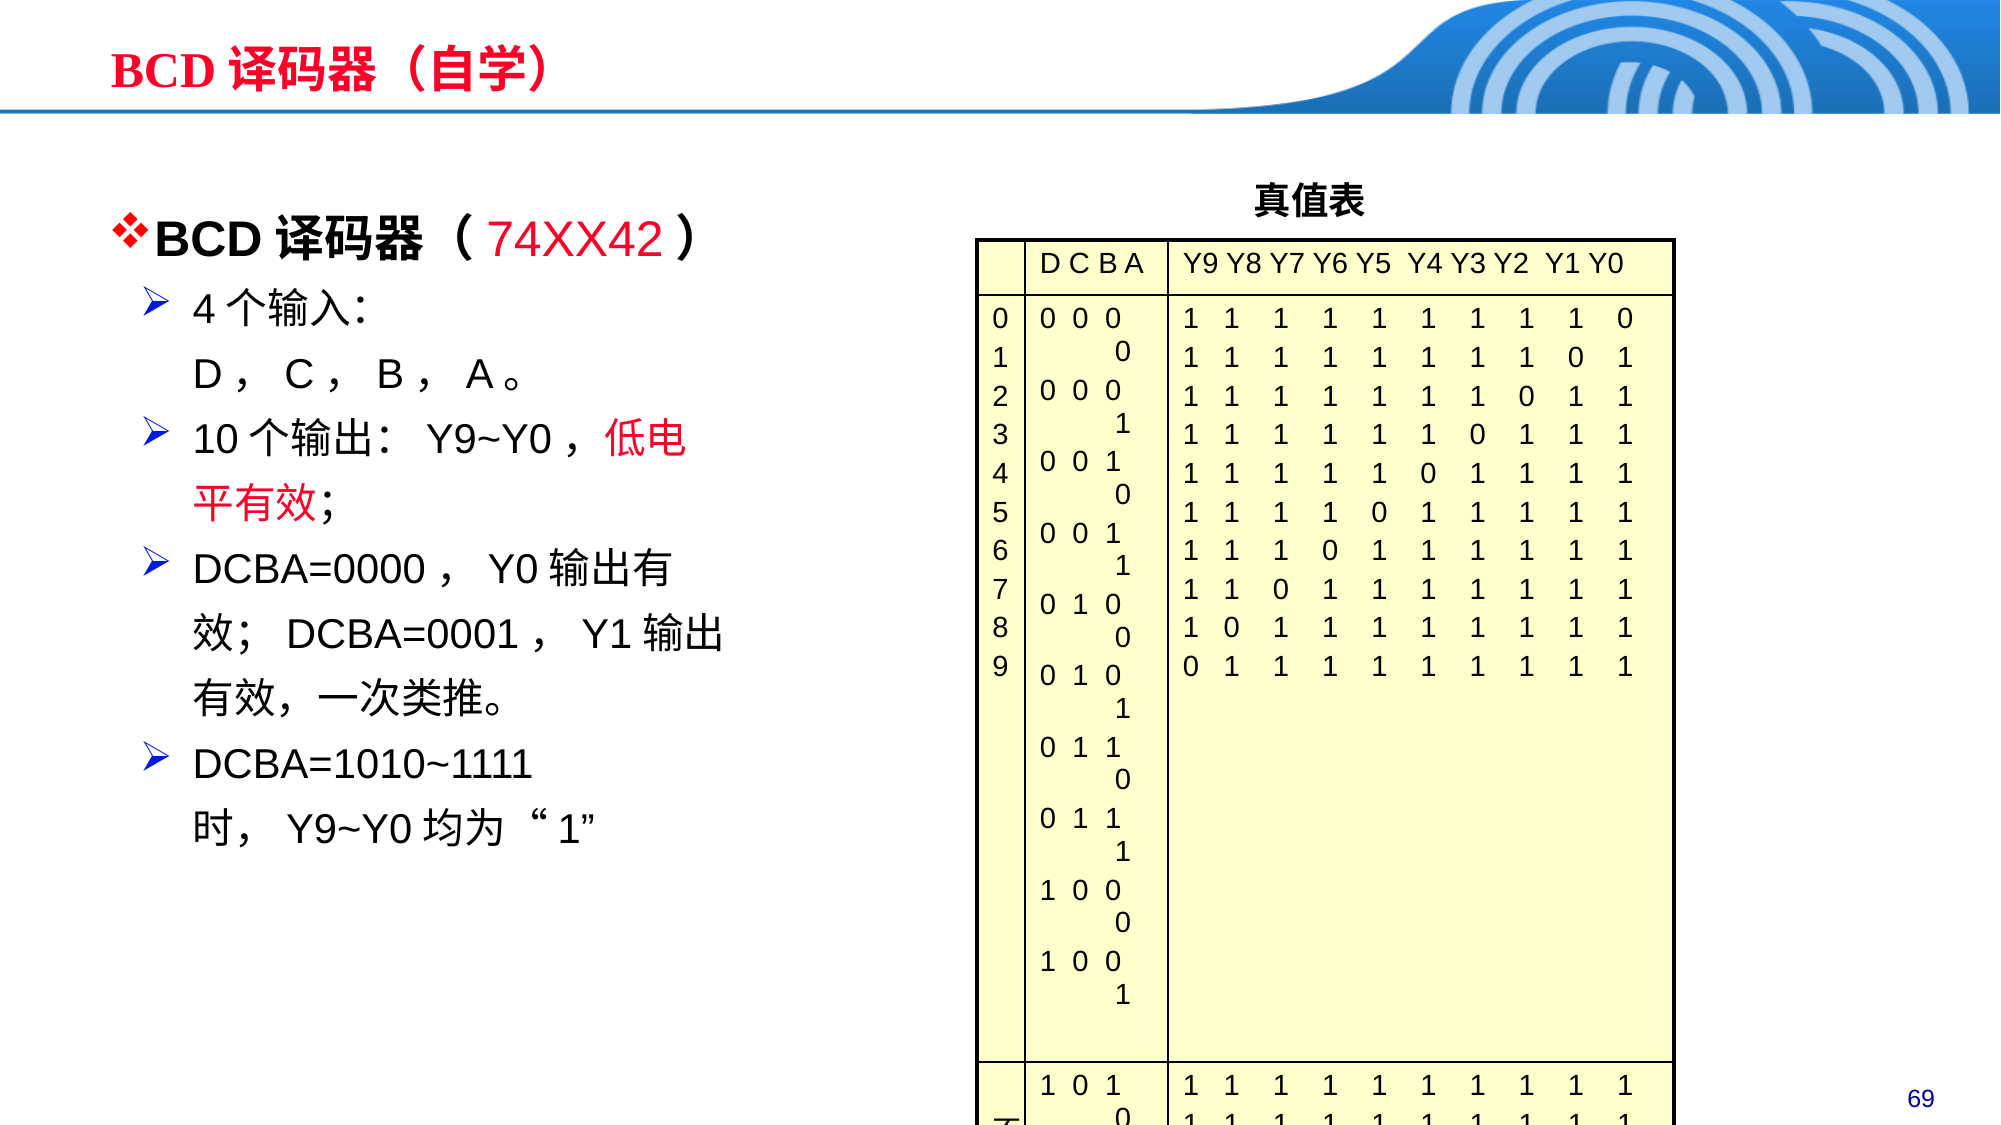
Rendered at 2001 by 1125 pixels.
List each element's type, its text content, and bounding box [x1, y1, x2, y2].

title BCD译码器（自学） [99, 40, 1190, 103]
text_box BCD译码器（74XX42） 4个输入：D，C，B，A。 10个输出：Y9~Y0，低电平有效； DCBA=0000，Y0输出有效；DCBA=0001，Y1输出有效，一次类推。 DCBA=1010~1111时，Y9~Y0均为“1” [98, 184, 738, 856]
picture [0, 0, 2000, 114]
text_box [977, 184, 1675, 1029]
